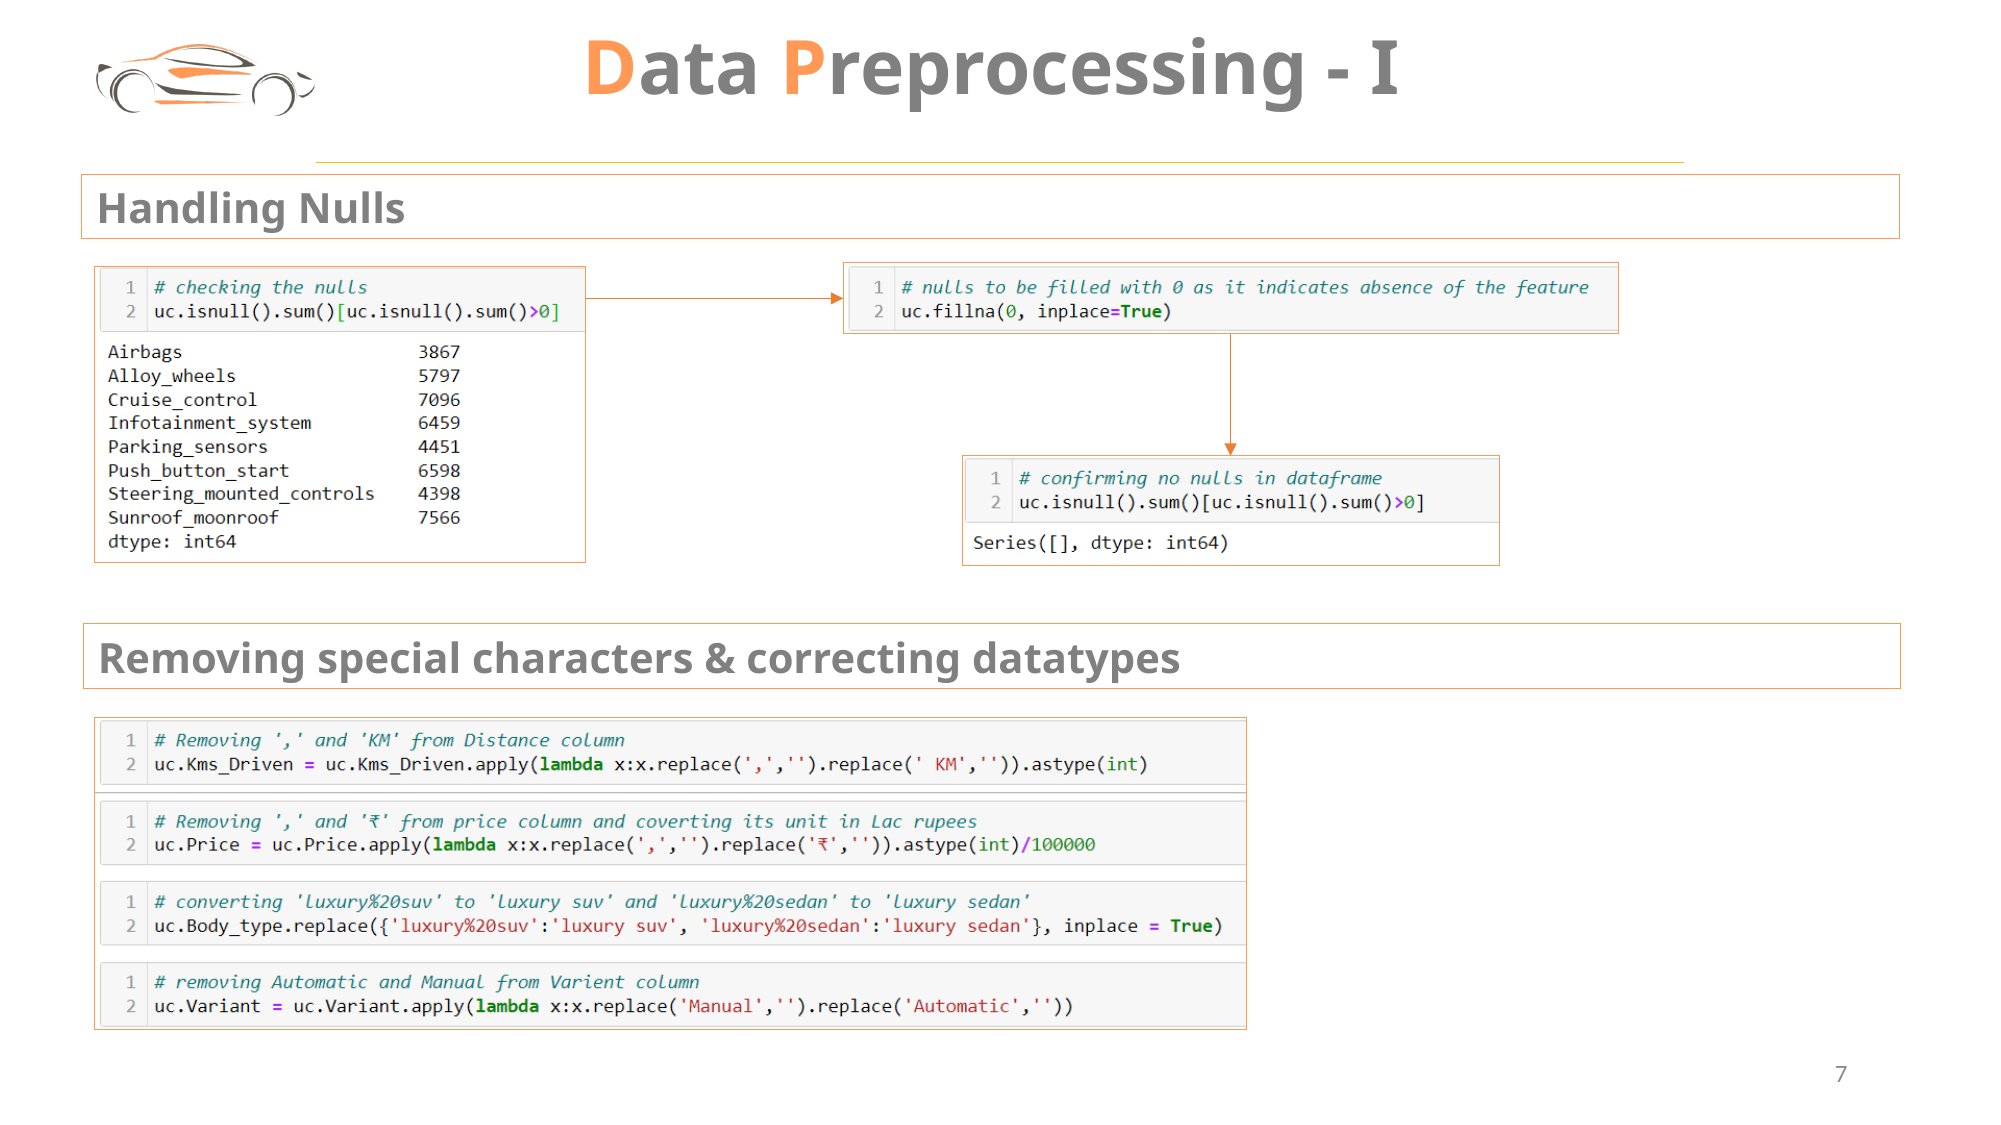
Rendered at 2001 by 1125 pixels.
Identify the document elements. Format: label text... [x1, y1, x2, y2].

picture [93, 717, 1247, 1030]
picture [843, 262, 1619, 334]
text_box Removing special characters & correcting datatypes [83, 623, 1901, 689]
picture [93, 266, 586, 563]
slide_number 7 [1412, 1042, 1863, 1103]
picture [962, 455, 1500, 566]
text_box Handling Nulls [81, 174, 1900, 239]
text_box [45, 0, 1855, 233]
